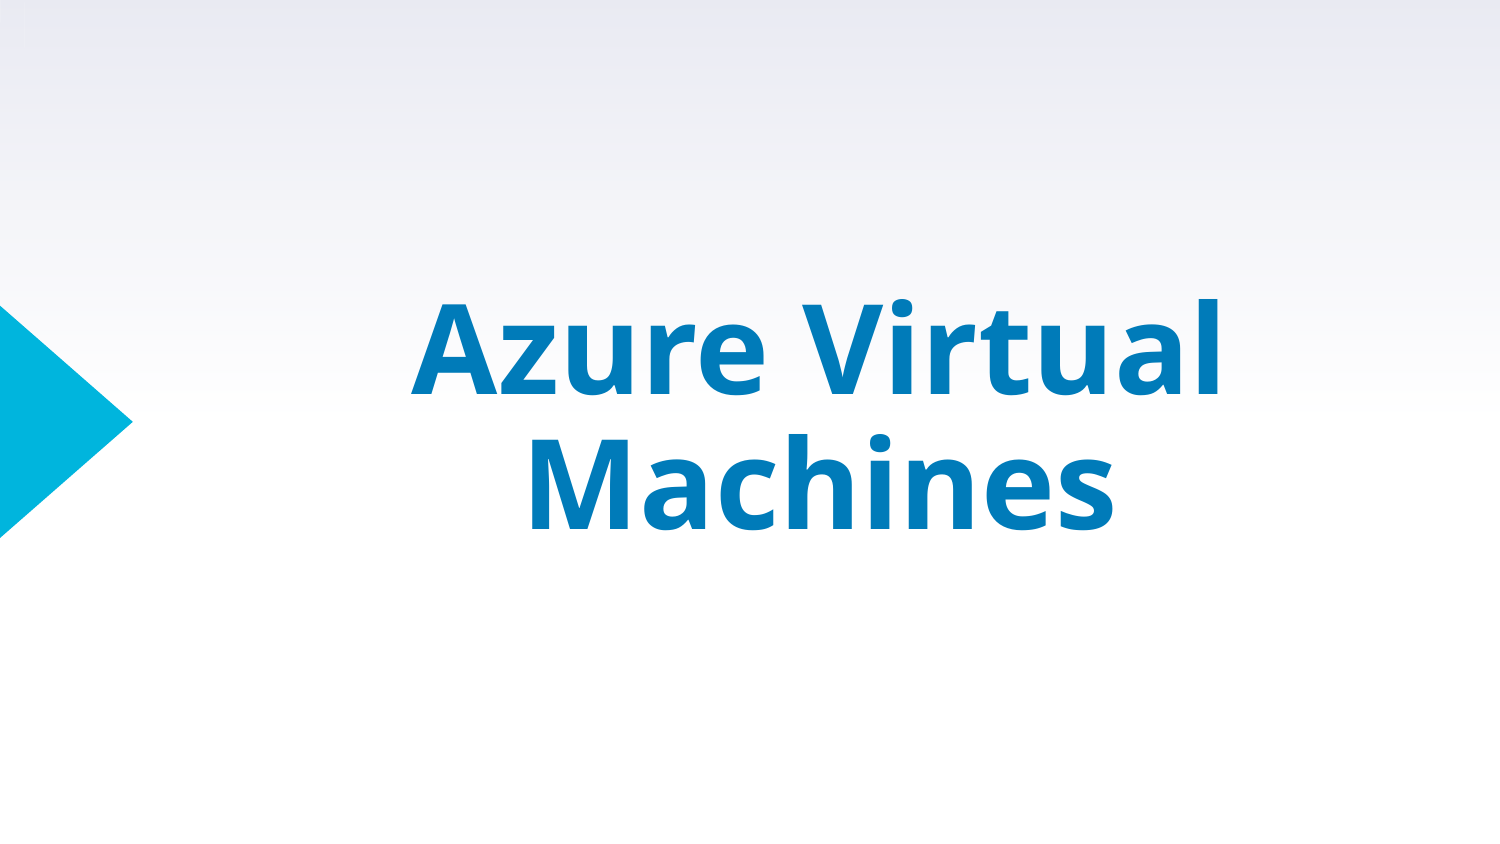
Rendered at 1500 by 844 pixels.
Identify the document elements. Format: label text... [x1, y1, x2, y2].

title Azure Virtual Machines [158, 305, 1483, 538]
